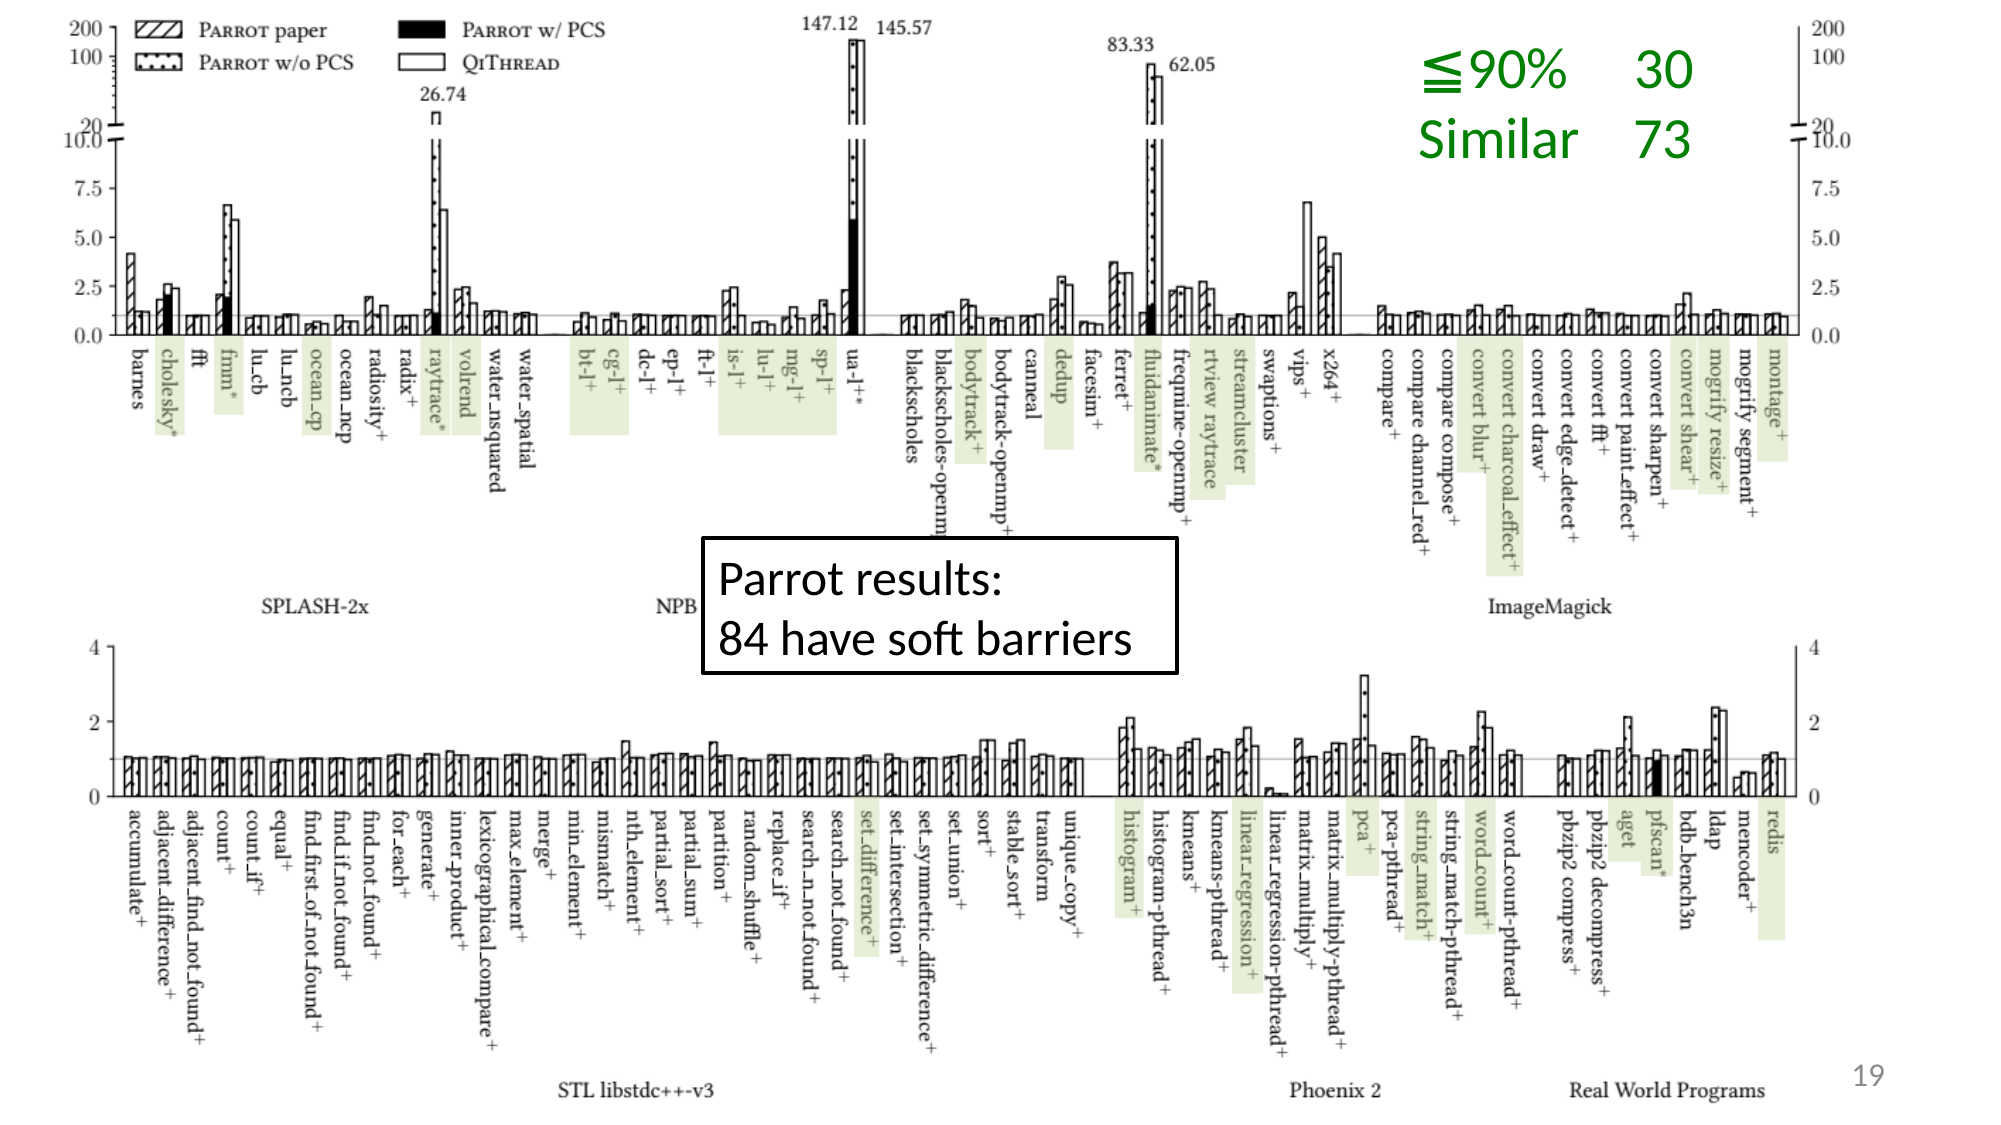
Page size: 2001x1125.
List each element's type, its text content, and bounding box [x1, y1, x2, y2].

slide_number 19 [1840, 1042, 1900, 1103]
picture [50, 0, 1862, 1113]
